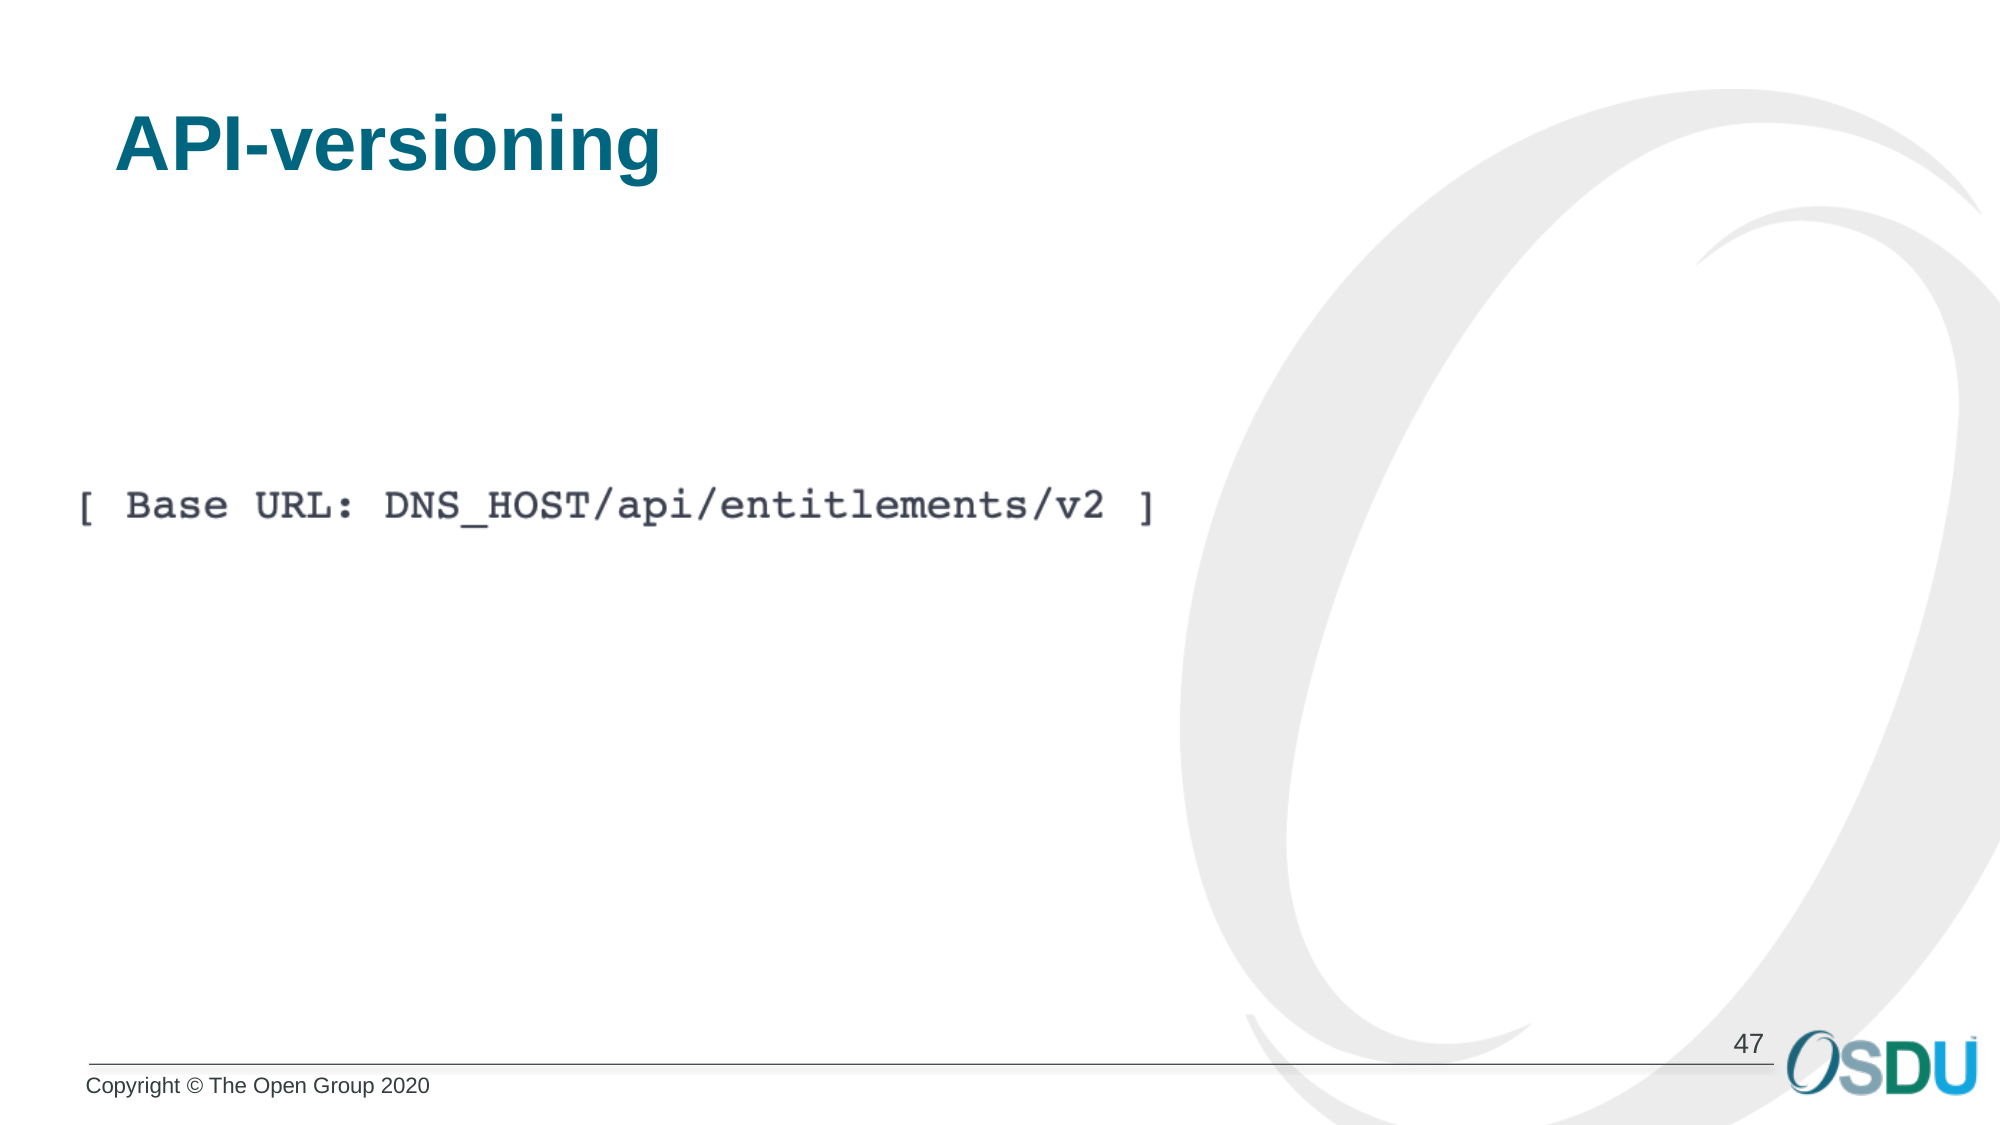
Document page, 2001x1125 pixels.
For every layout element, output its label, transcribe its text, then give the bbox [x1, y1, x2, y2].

picture [56, 484, 1199, 563]
picture [1782, 1078, 1983, 1105]
slide_number 47 [1515, 1017, 1983, 1078]
title API-versioning [99, 45, 1900, 233]
